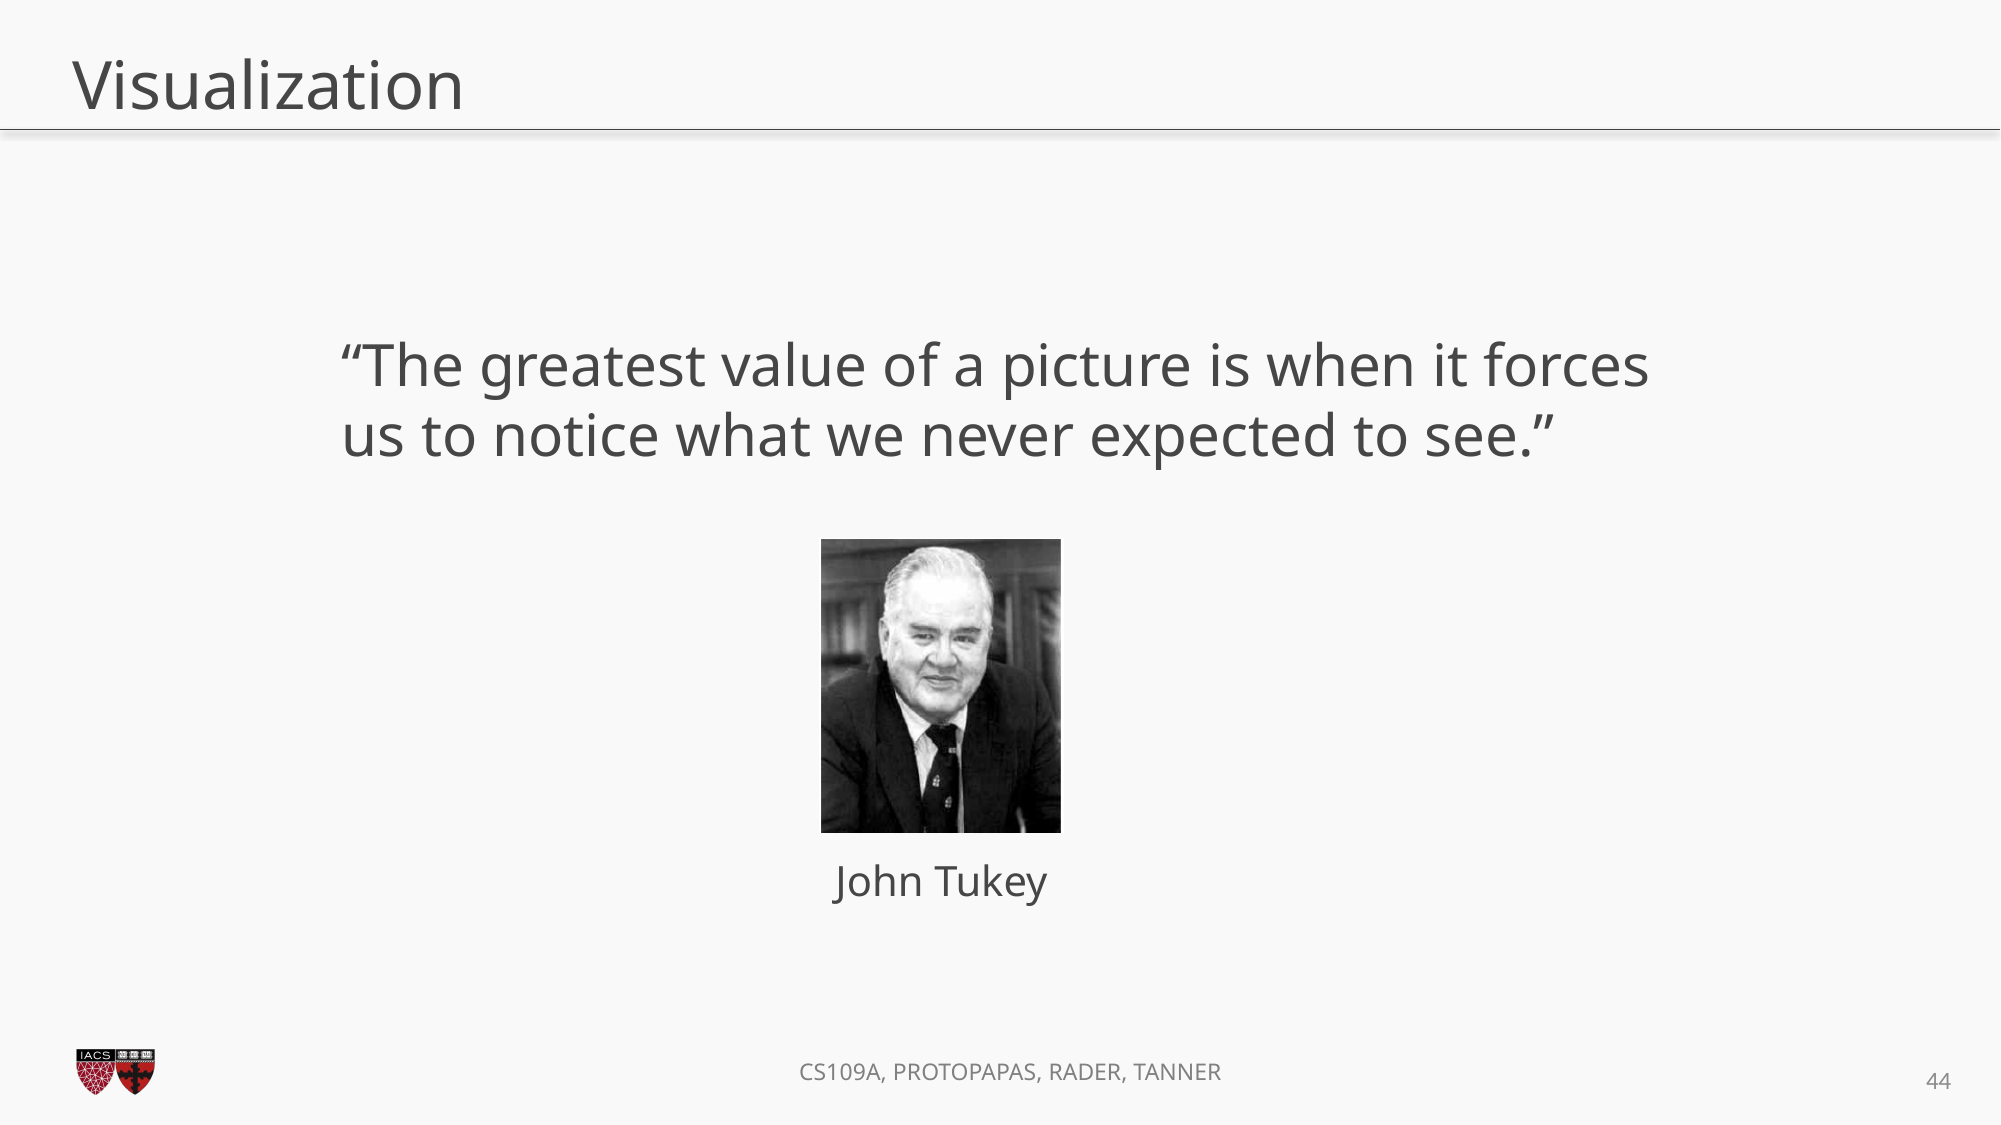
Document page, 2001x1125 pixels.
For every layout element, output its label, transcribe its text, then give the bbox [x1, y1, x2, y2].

title Visualization [57, 35, 1943, 162]
text_box John Tukey [819, 846, 1064, 935]
slide_number 43 [1500, 1050, 1967, 1110]
picture [75, 1049, 155, 1095]
text_box “The greatest value of a picture is when it forces us to notice what we never expected to see.” [327, 320, 1673, 447]
picture [819, 538, 1064, 833]
